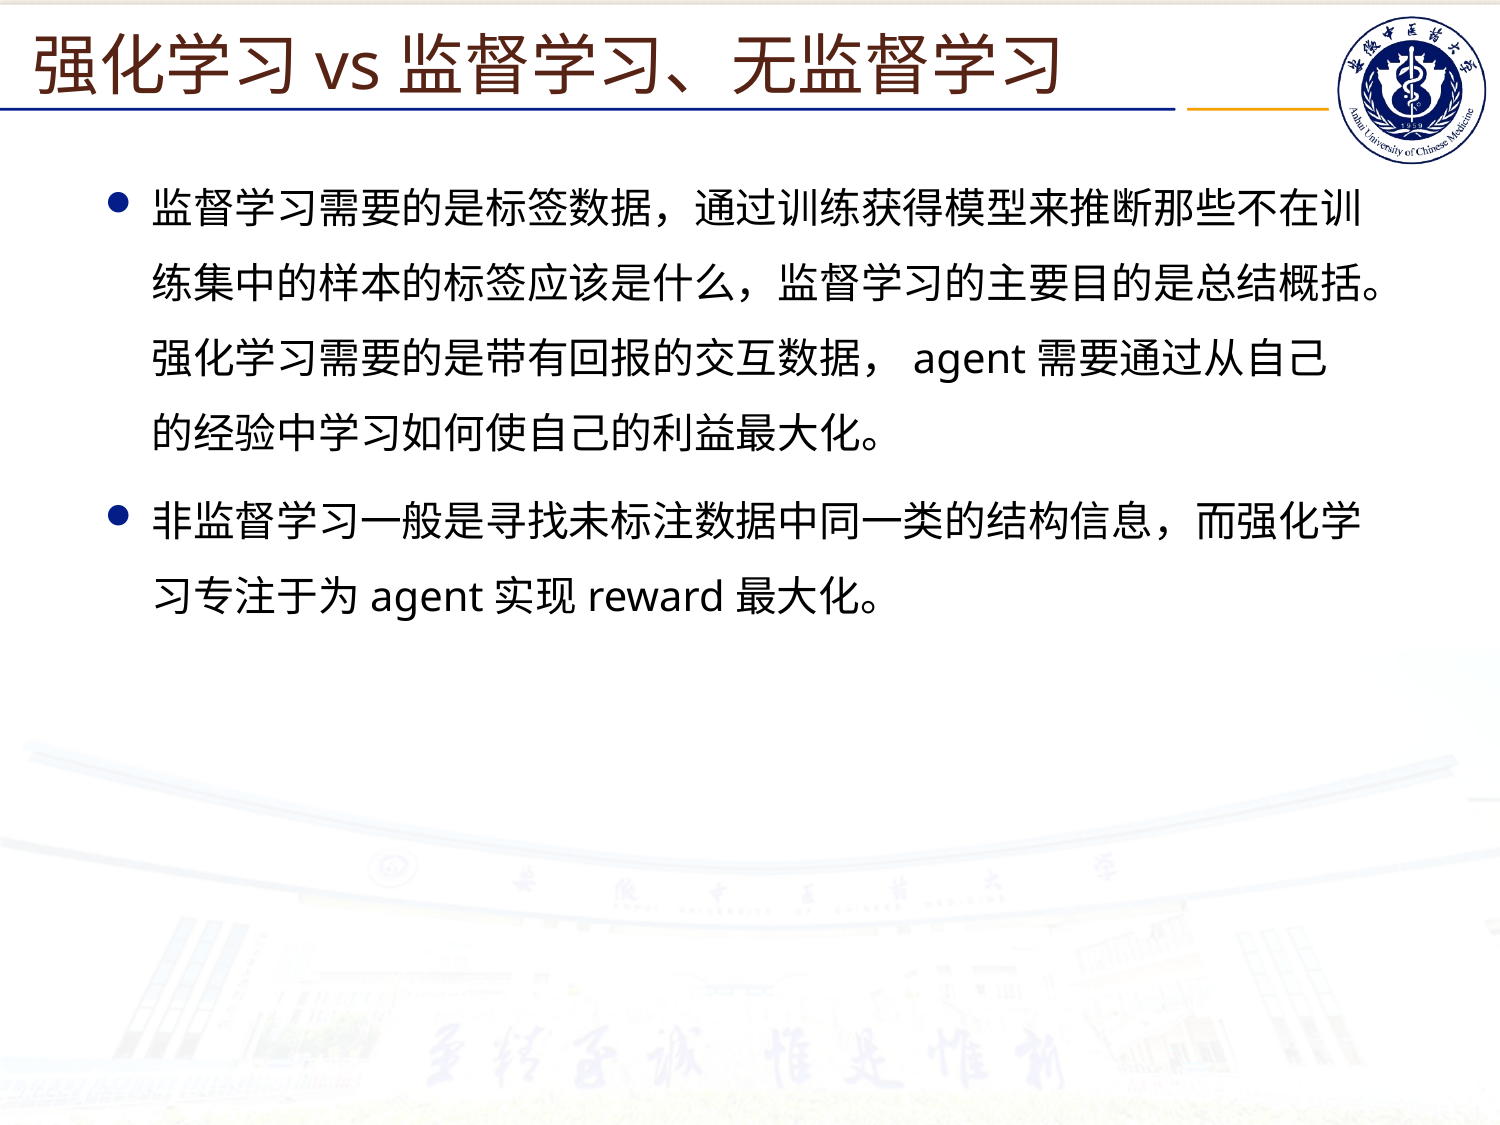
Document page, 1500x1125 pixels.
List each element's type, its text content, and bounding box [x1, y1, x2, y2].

text_box 强化学习vs监督学习、无监督学习 [17, 0, 1438, 142]
picture [1328, 7, 1495, 173]
list 监督学习需要的是标签数据，通过训练获得模型来推断那些不在训练集中的样本的标签应该是什么，监督学习的主要目的是总结概括。强化学习需要的是带有回报的交互数据，agent需要通过从自己的经验中学习如何使自己的利益最大化。 非监督学习一般是寻找未标注数据中同一类的结构信息，而强化学习专注于为agent实现reward最大化。 [76, 149, 1385, 1041]
